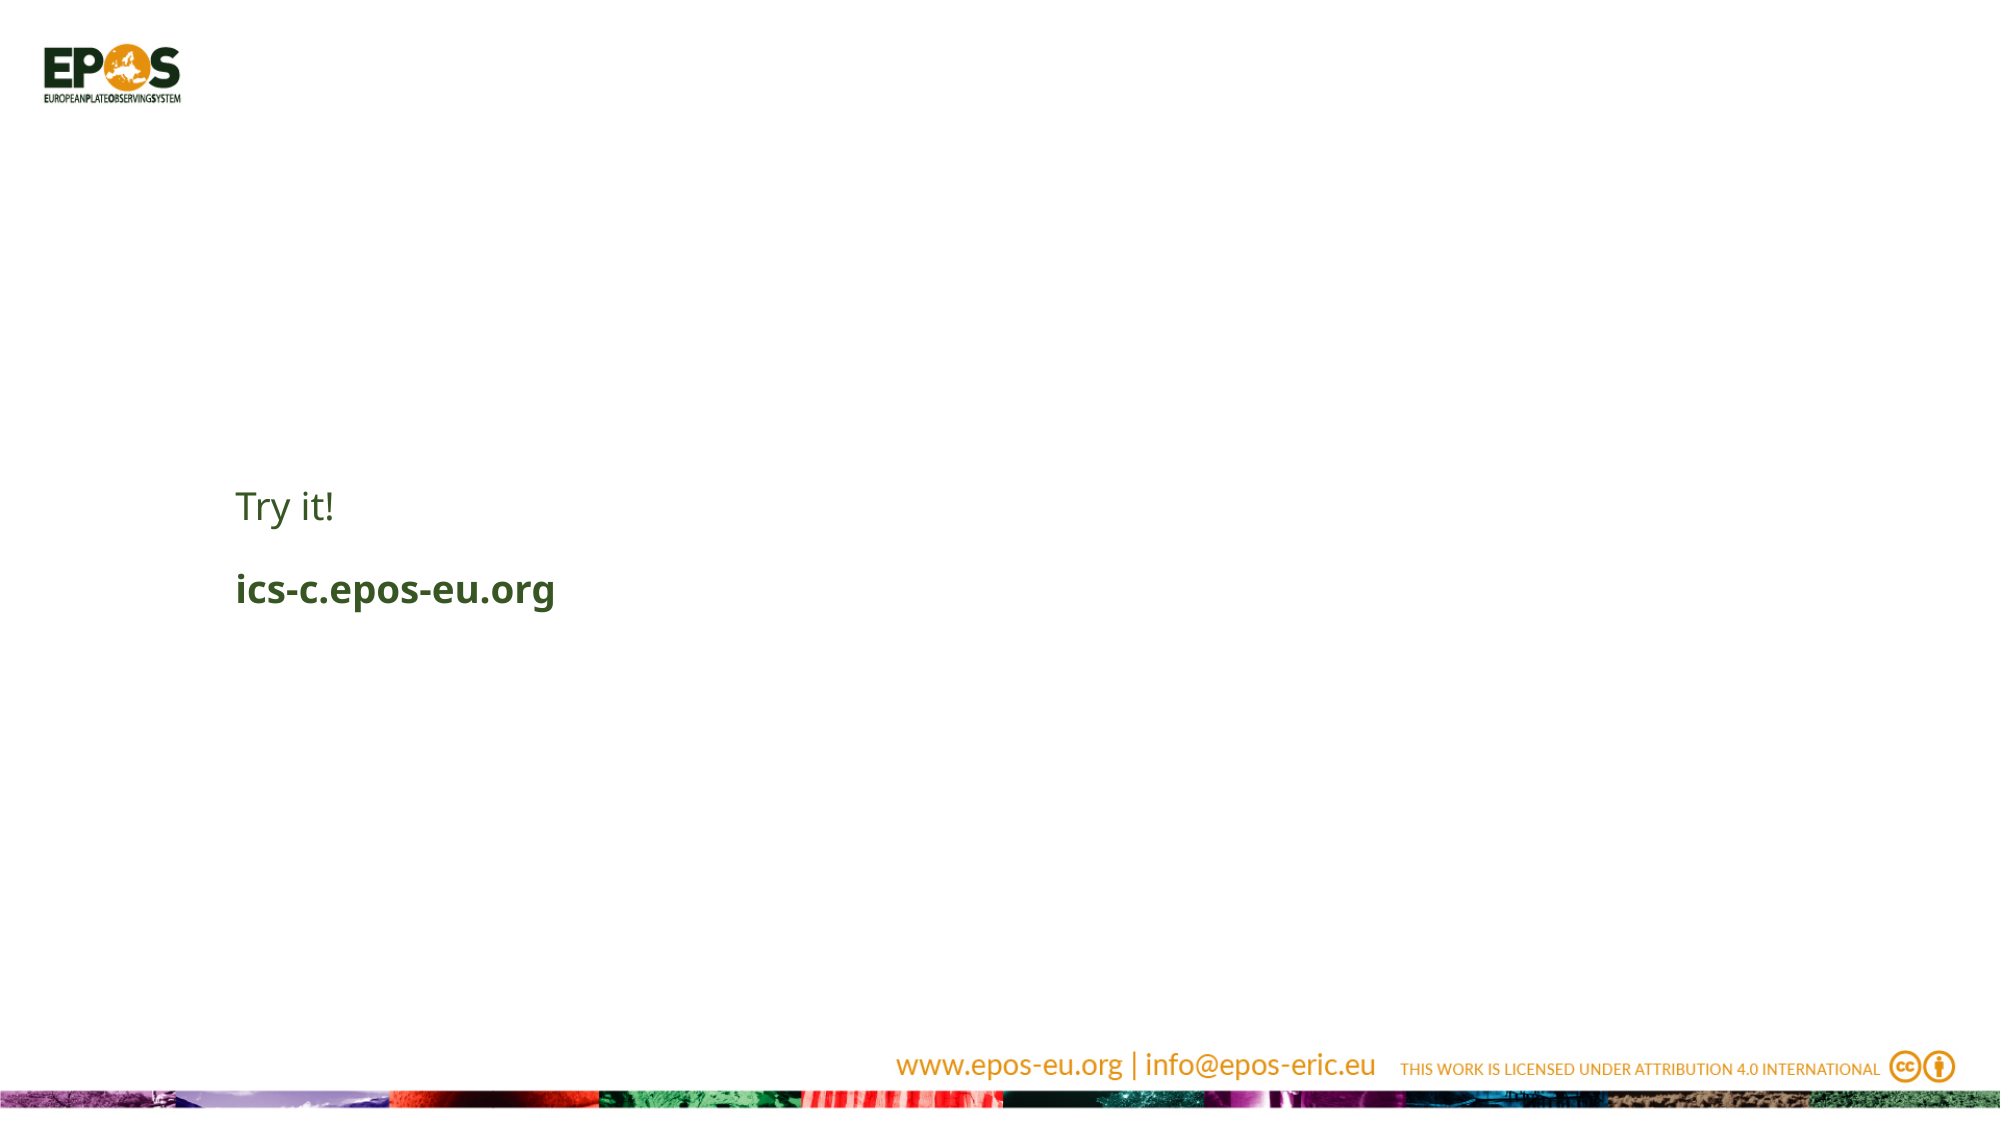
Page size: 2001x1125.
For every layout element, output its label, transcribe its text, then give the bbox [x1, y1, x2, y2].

title Try it! ics-c.epos-eu.org [220, 479, 1312, 646]
picture [0, 0, 2001, 1125]
